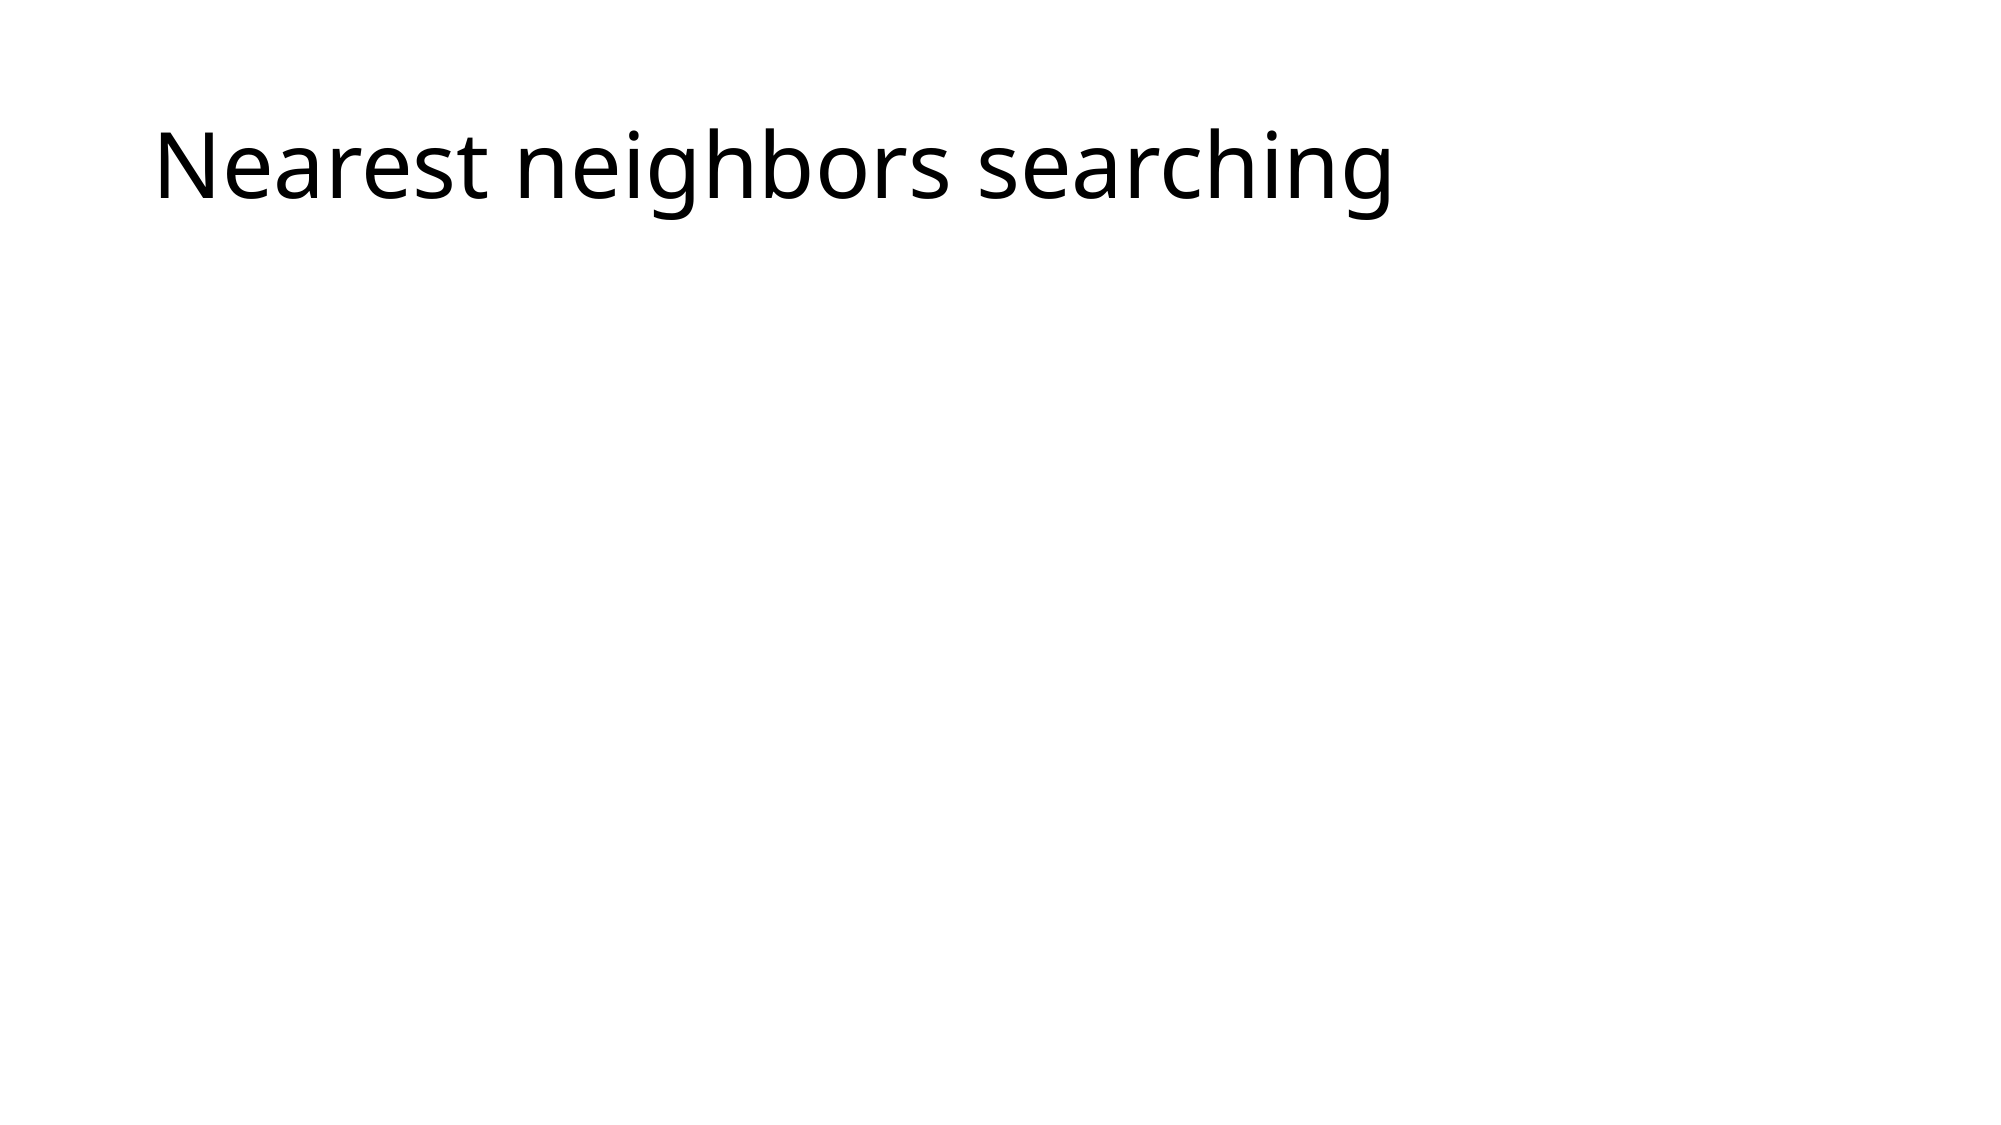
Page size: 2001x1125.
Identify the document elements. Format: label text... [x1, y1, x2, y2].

title Nearest neighbors searching [137, 59, 1863, 278]
